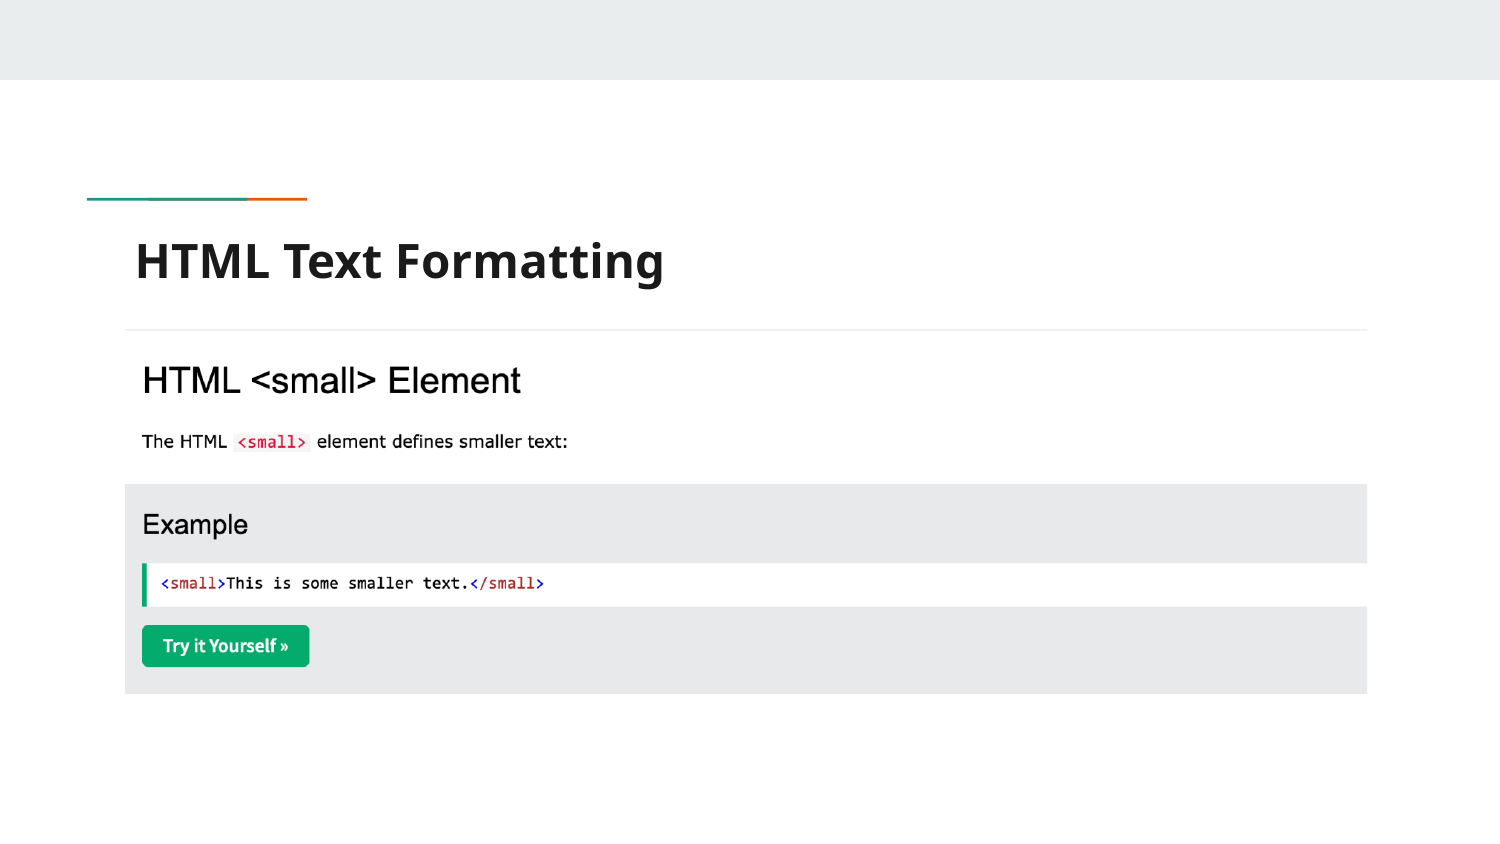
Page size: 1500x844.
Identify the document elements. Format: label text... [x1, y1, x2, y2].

title HTML Text Formatting [119, 216, 1381, 305]
picture [124, 328, 1368, 711]
